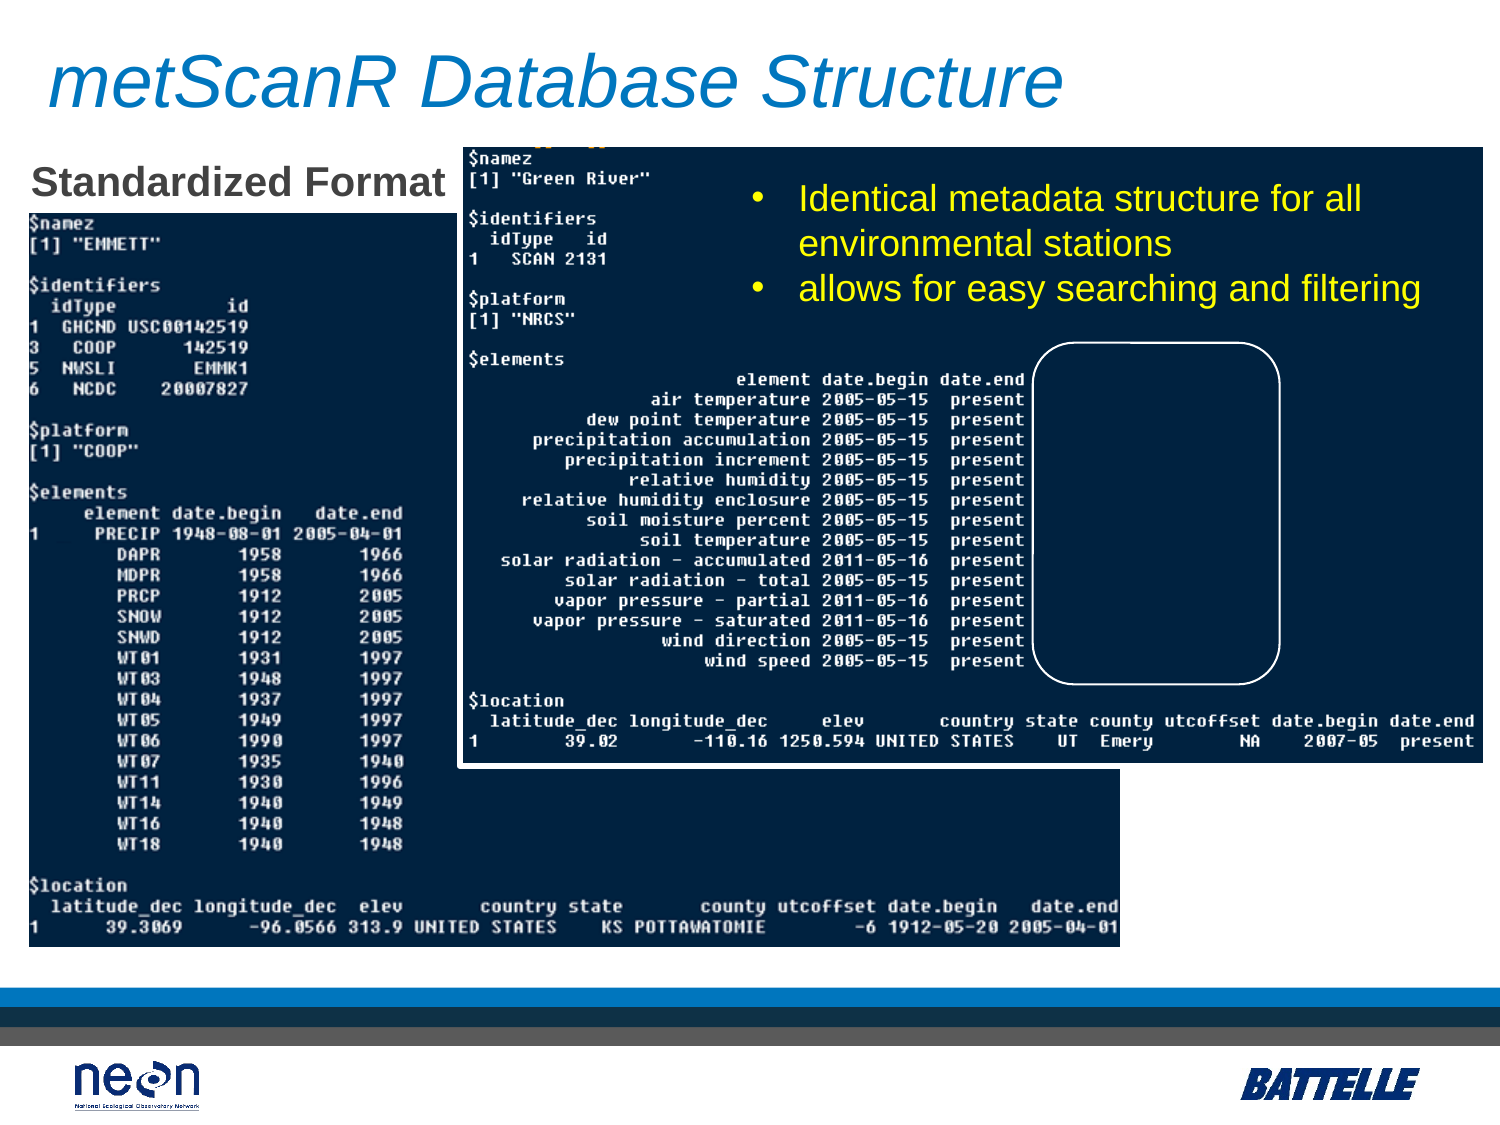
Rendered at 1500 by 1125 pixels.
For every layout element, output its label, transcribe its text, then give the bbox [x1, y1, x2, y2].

picture [28, 146, 1484, 947]
picture [75, 1061, 199, 1111]
text_box Standardized Format [16, 147, 460, 212]
text_box metScanR Database Structure [48, 40, 1216, 123]
picture [1240, 1068, 1420, 1100]
